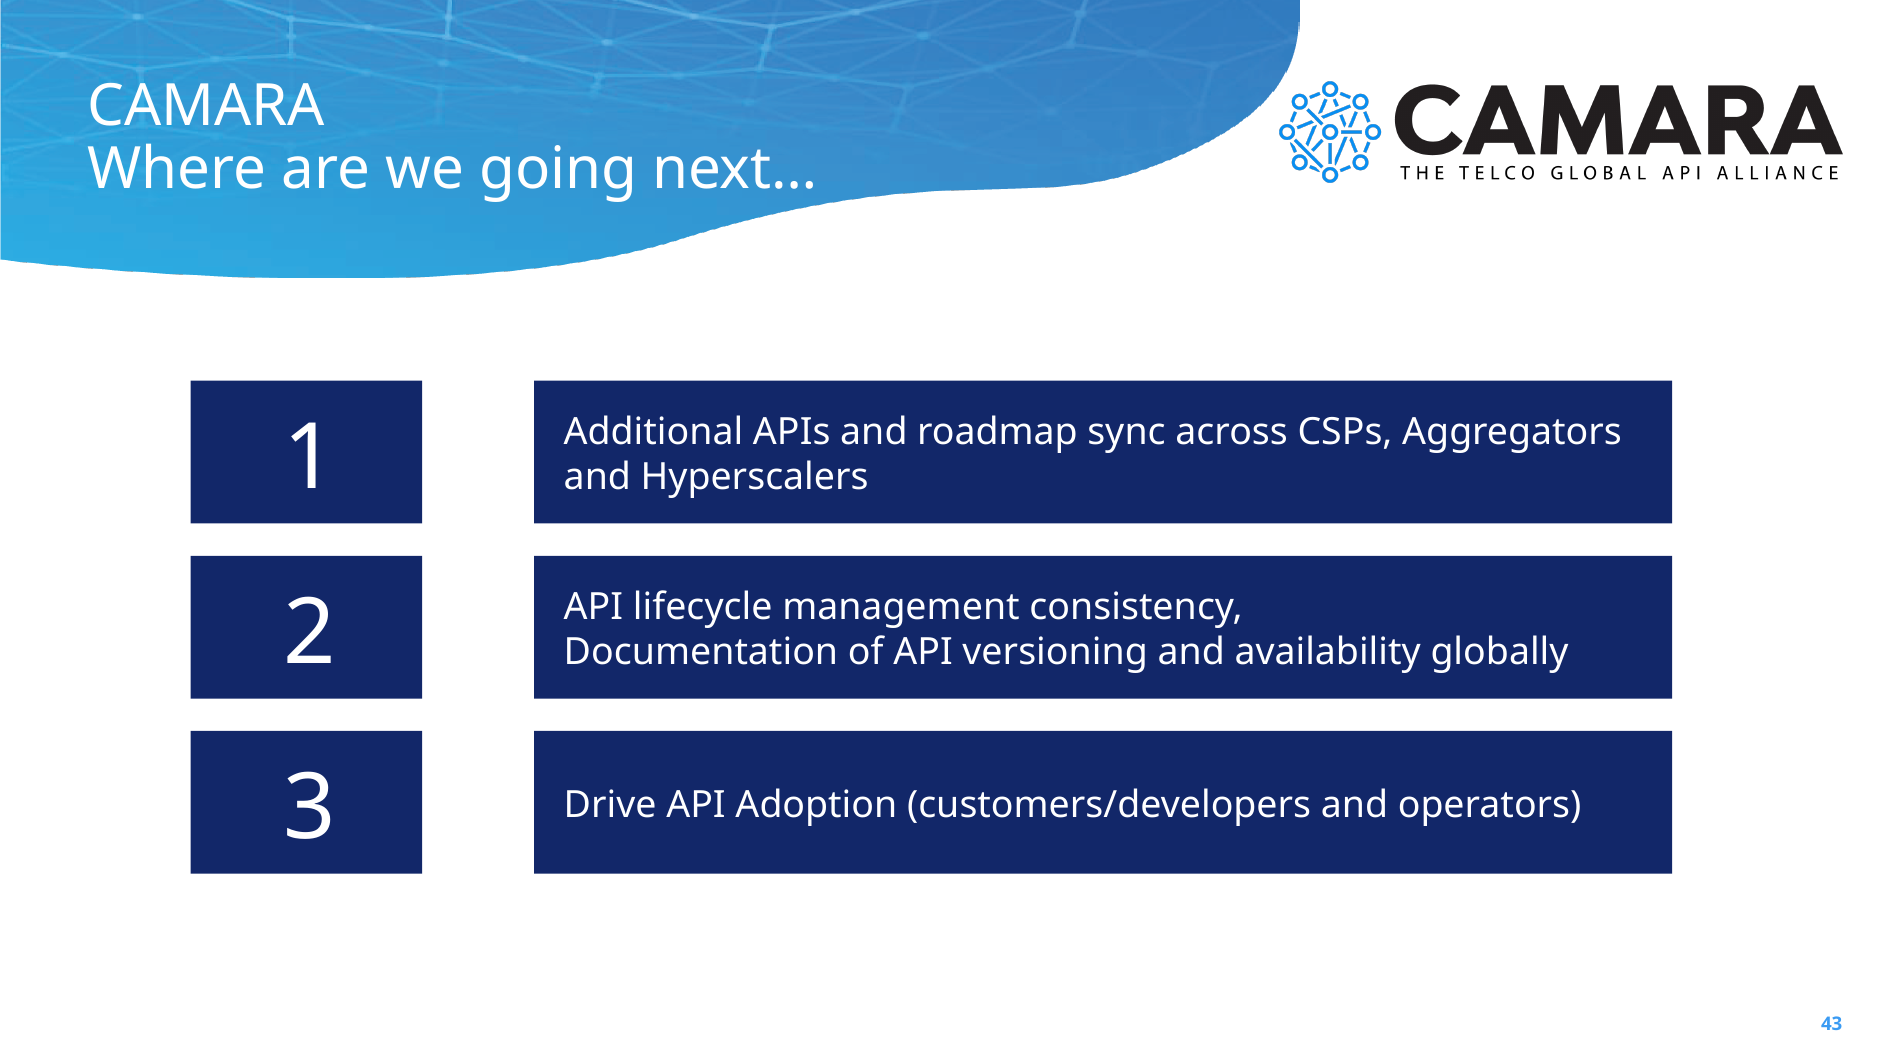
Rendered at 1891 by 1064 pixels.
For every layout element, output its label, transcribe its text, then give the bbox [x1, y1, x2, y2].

text_box Drive API Adoption (customers/developers and operators) [532, 729, 1674, 876]
text_box API lifecycle management consistency, Documentation of API versioning and availability globally [532, 554, 1674, 701]
text_box 3 [188, 729, 424, 876]
text_box Additional APIs and roadmap sync across CSPs, Aggregators and Hyperscalers [532, 379, 1674, 526]
picture [0, 0, 1300, 278]
title CAMARA Where are we going next… [72, 67, 1869, 197]
text_box 2 [188, 554, 424, 701]
text_box 1 [188, 379, 424, 526]
